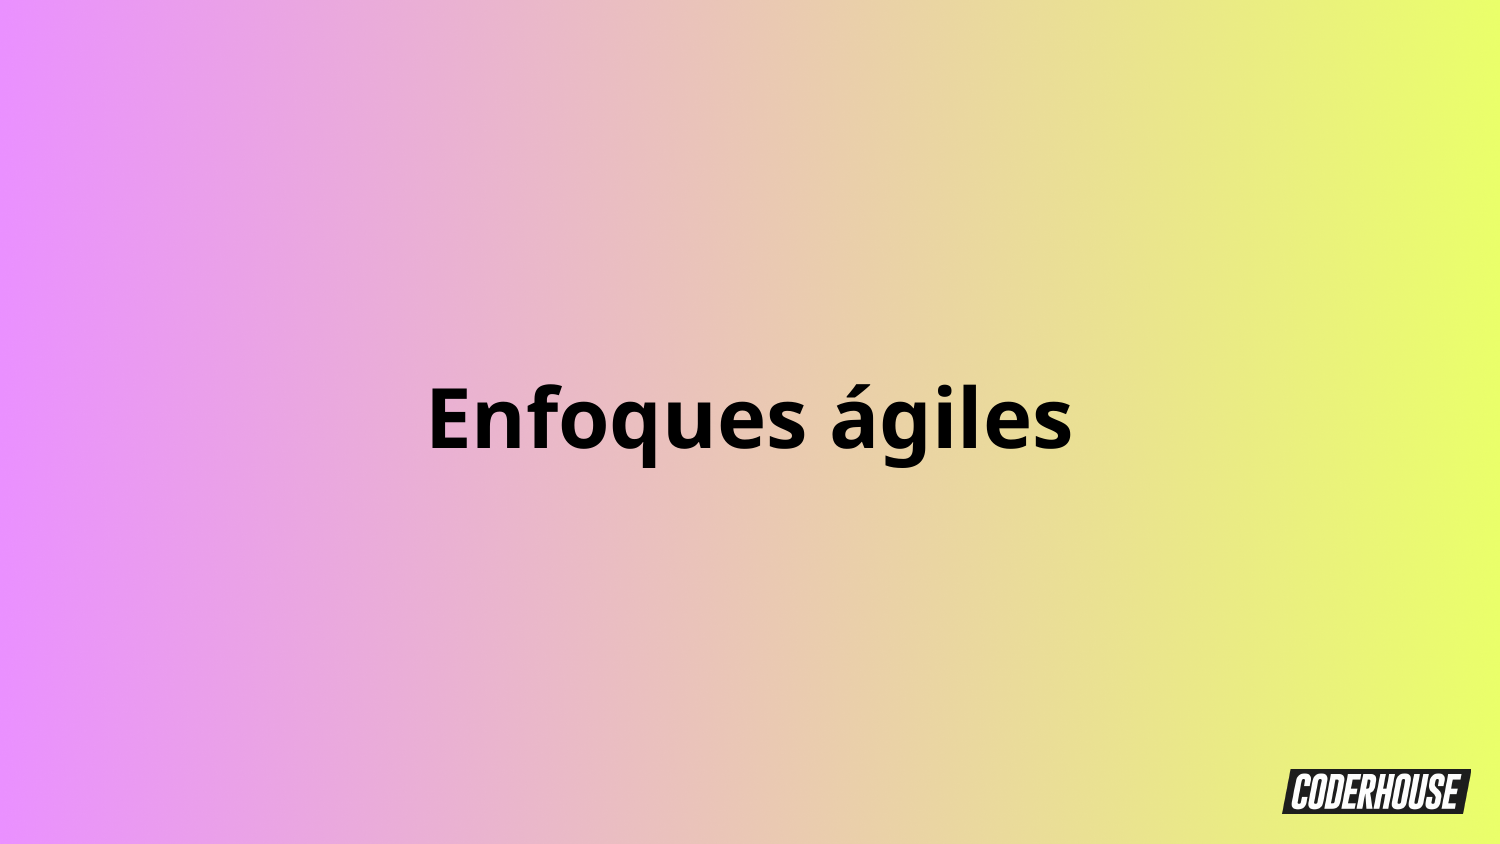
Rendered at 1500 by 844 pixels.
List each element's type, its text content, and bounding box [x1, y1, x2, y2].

picture [0, 0, 1500, 844]
text_box Enfoques ágiles [239, 361, 1261, 482]
